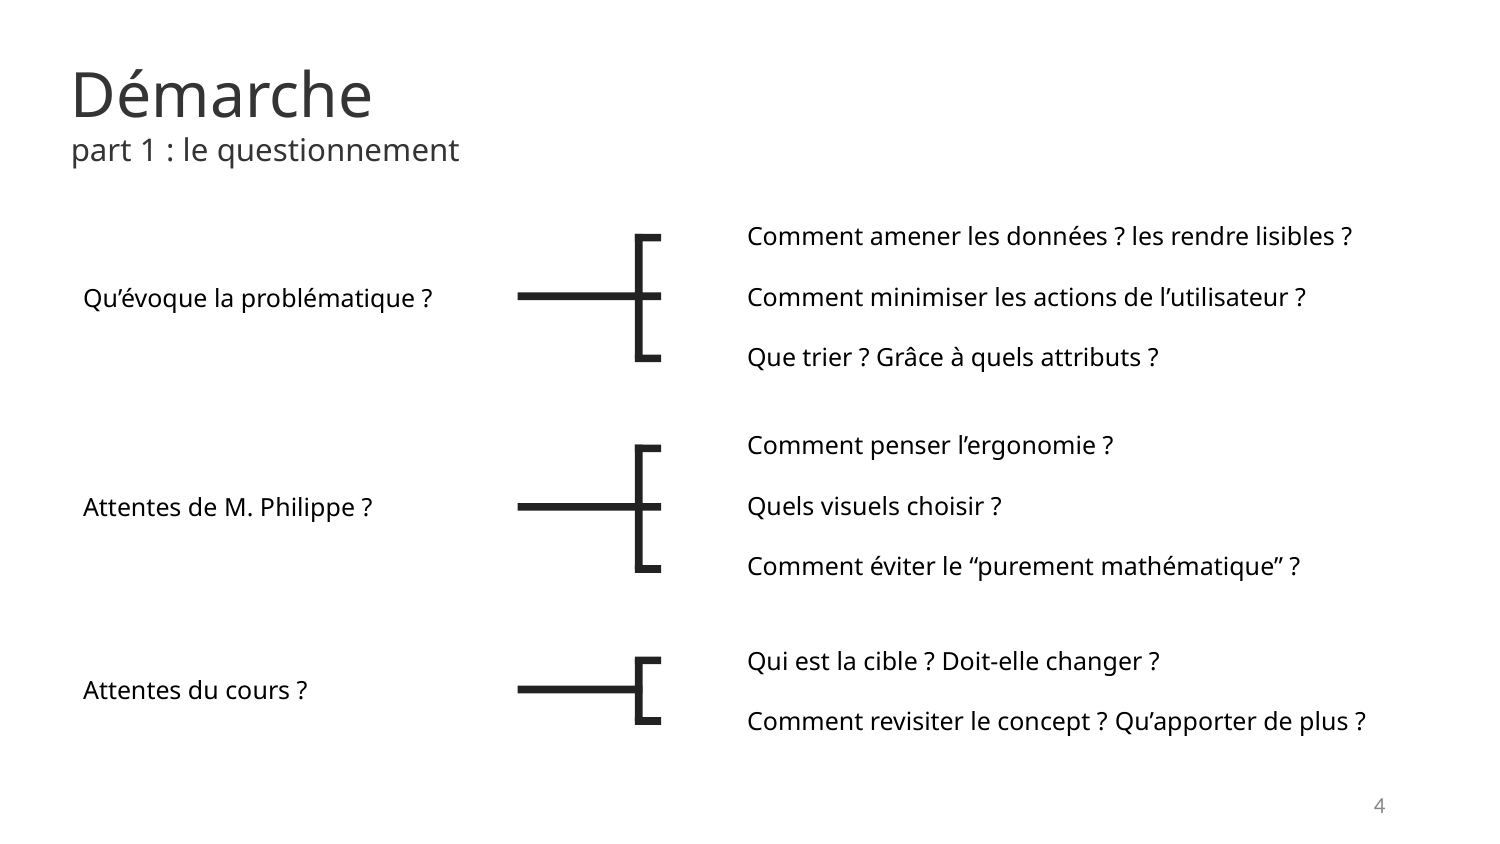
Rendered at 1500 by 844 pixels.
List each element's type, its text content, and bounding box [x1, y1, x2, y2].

text_box Attentes de M. Philippe ? [68, 476, 468, 537]
text_box Comment penser l’ergonomie ? [732, 414, 1270, 475]
text_box Que trier ? Grâce à quels attributs ? [732, 326, 1482, 387]
text_box [634, 444, 662, 453]
text_box Comment éviter le “purement mathématique” ? [732, 535, 1379, 596]
text_box Qu’évoque la problématique ? [68, 267, 518, 328]
text_box [634, 292, 662, 301]
text_box [634, 354, 662, 363]
text_box [634, 503, 662, 511]
text_box [517, 503, 634, 511]
text_box [634, 301, 643, 354]
text_box [634, 717, 662, 725]
text_box Quels visuels choisir ? [732, 475, 1270, 535]
text_box [517, 685, 634, 694]
text_box Attentes du cours ? [68, 659, 406, 720]
slide_number 4 [1059, 782, 1397, 827]
text_box [634, 242, 643, 292]
text_box Qui est la cible ? Doit-elle changer ? [732, 630, 1270, 690]
text_box Comment revisiter le concept ? Qu’apporter de plus ? [732, 690, 1469, 751]
text_box Comment minimiser les actions de l’utilisateur ? [732, 266, 1482, 326]
text_box [634, 511, 643, 565]
text_box [634, 233, 662, 242]
text_box [634, 665, 643, 717]
text_box Démarche part 1 : le questionnement [59, 49, 515, 174]
text_box [634, 565, 662, 573]
text_box [634, 453, 643, 503]
text_box [517, 292, 634, 301]
text_box Comment amener les données ? les rendre lisibles ? [732, 205, 1482, 266]
text_box [634, 656, 662, 665]
